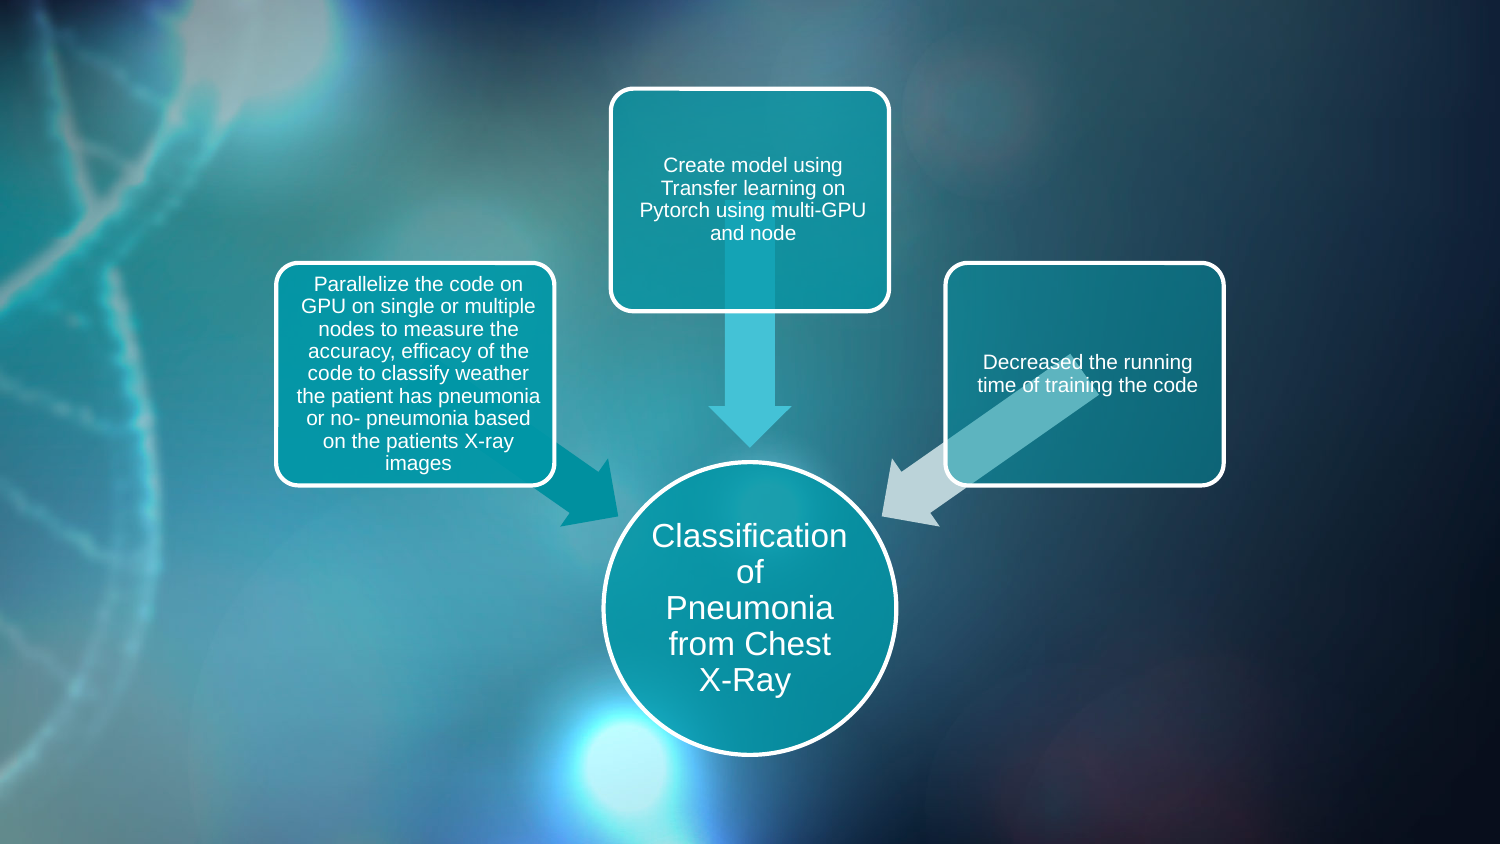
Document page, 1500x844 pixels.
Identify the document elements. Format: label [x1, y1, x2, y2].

picture [0, 0, 1500, 844]
text_box [249, 88, 1251, 756]
